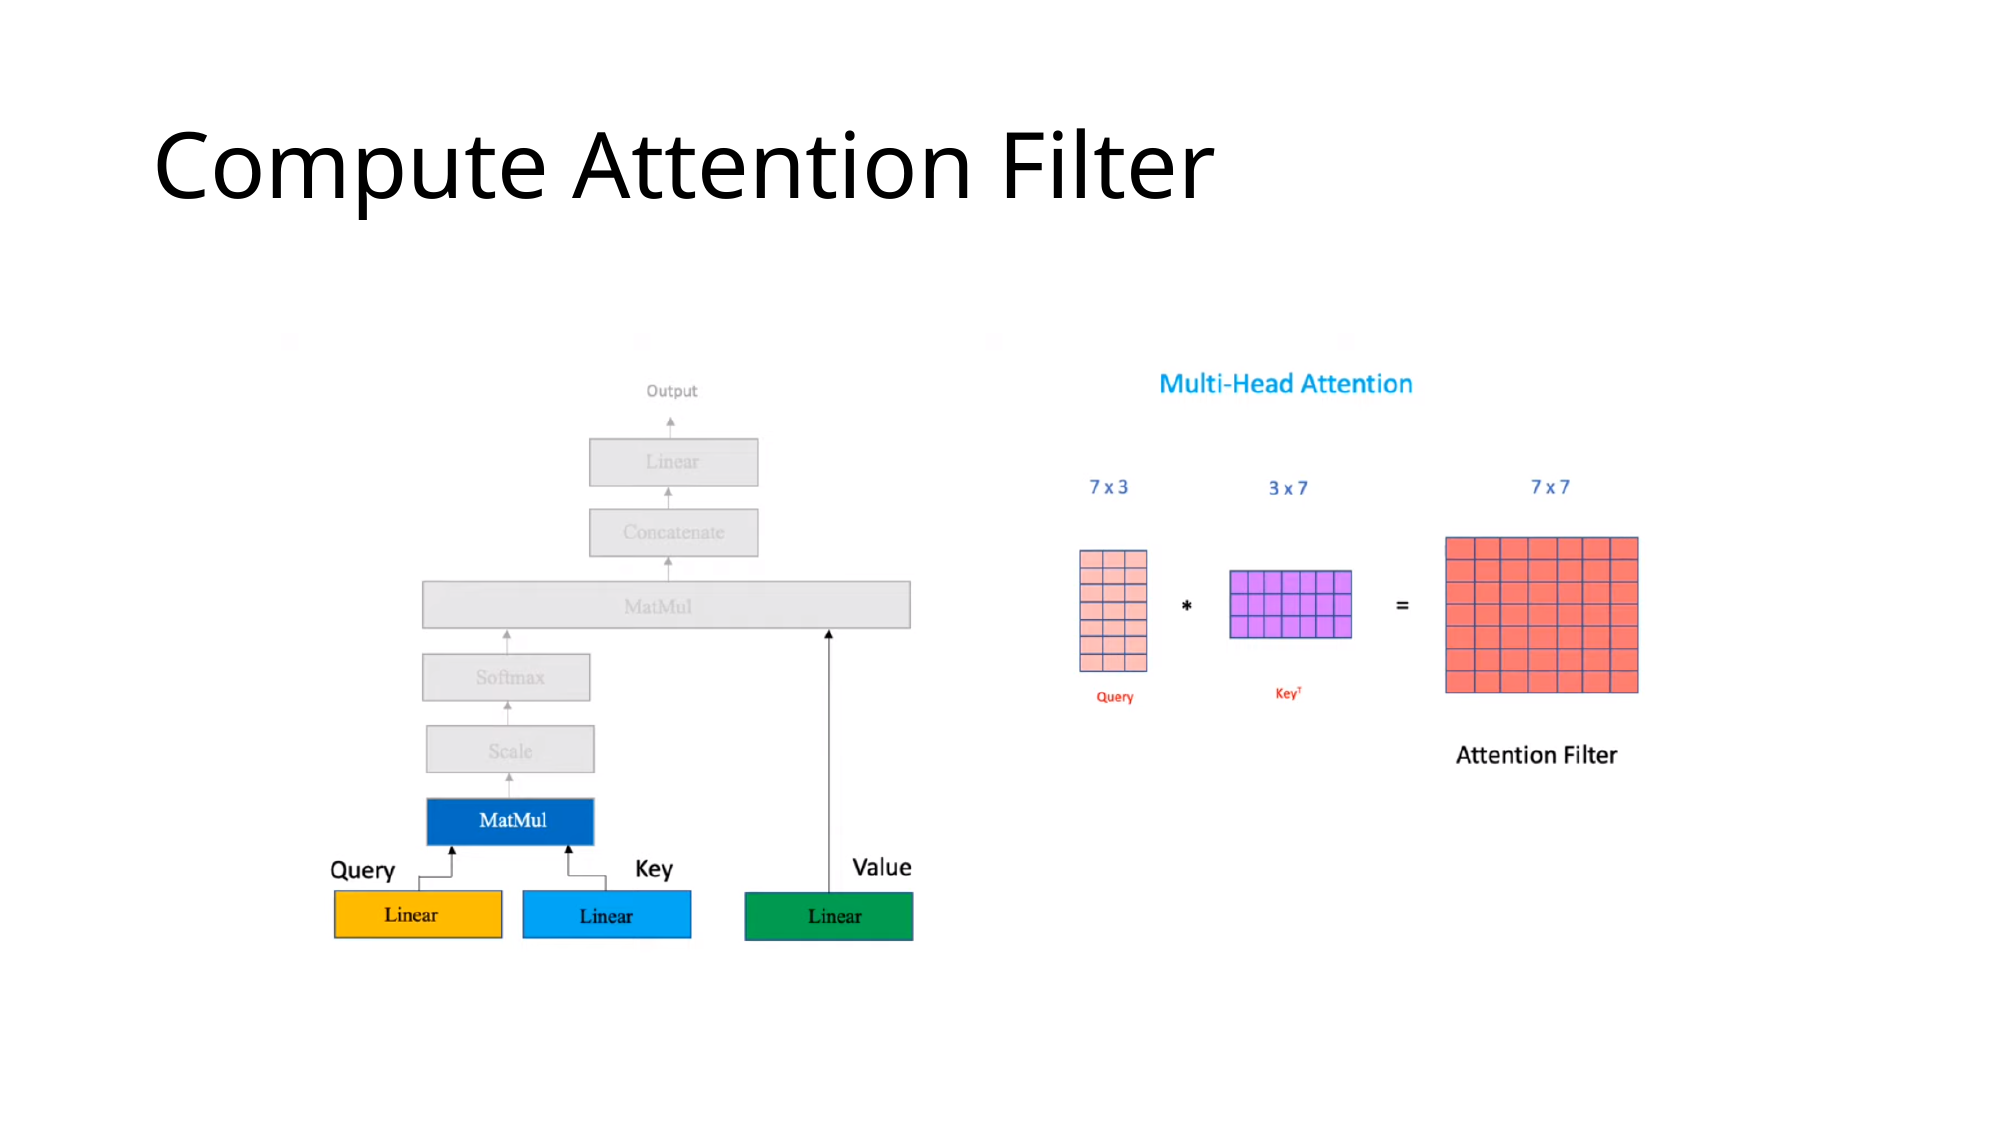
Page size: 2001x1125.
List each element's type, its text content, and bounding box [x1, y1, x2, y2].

title Compute Attention Filter [137, 59, 1863, 278]
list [281, 333, 1689, 1125]
